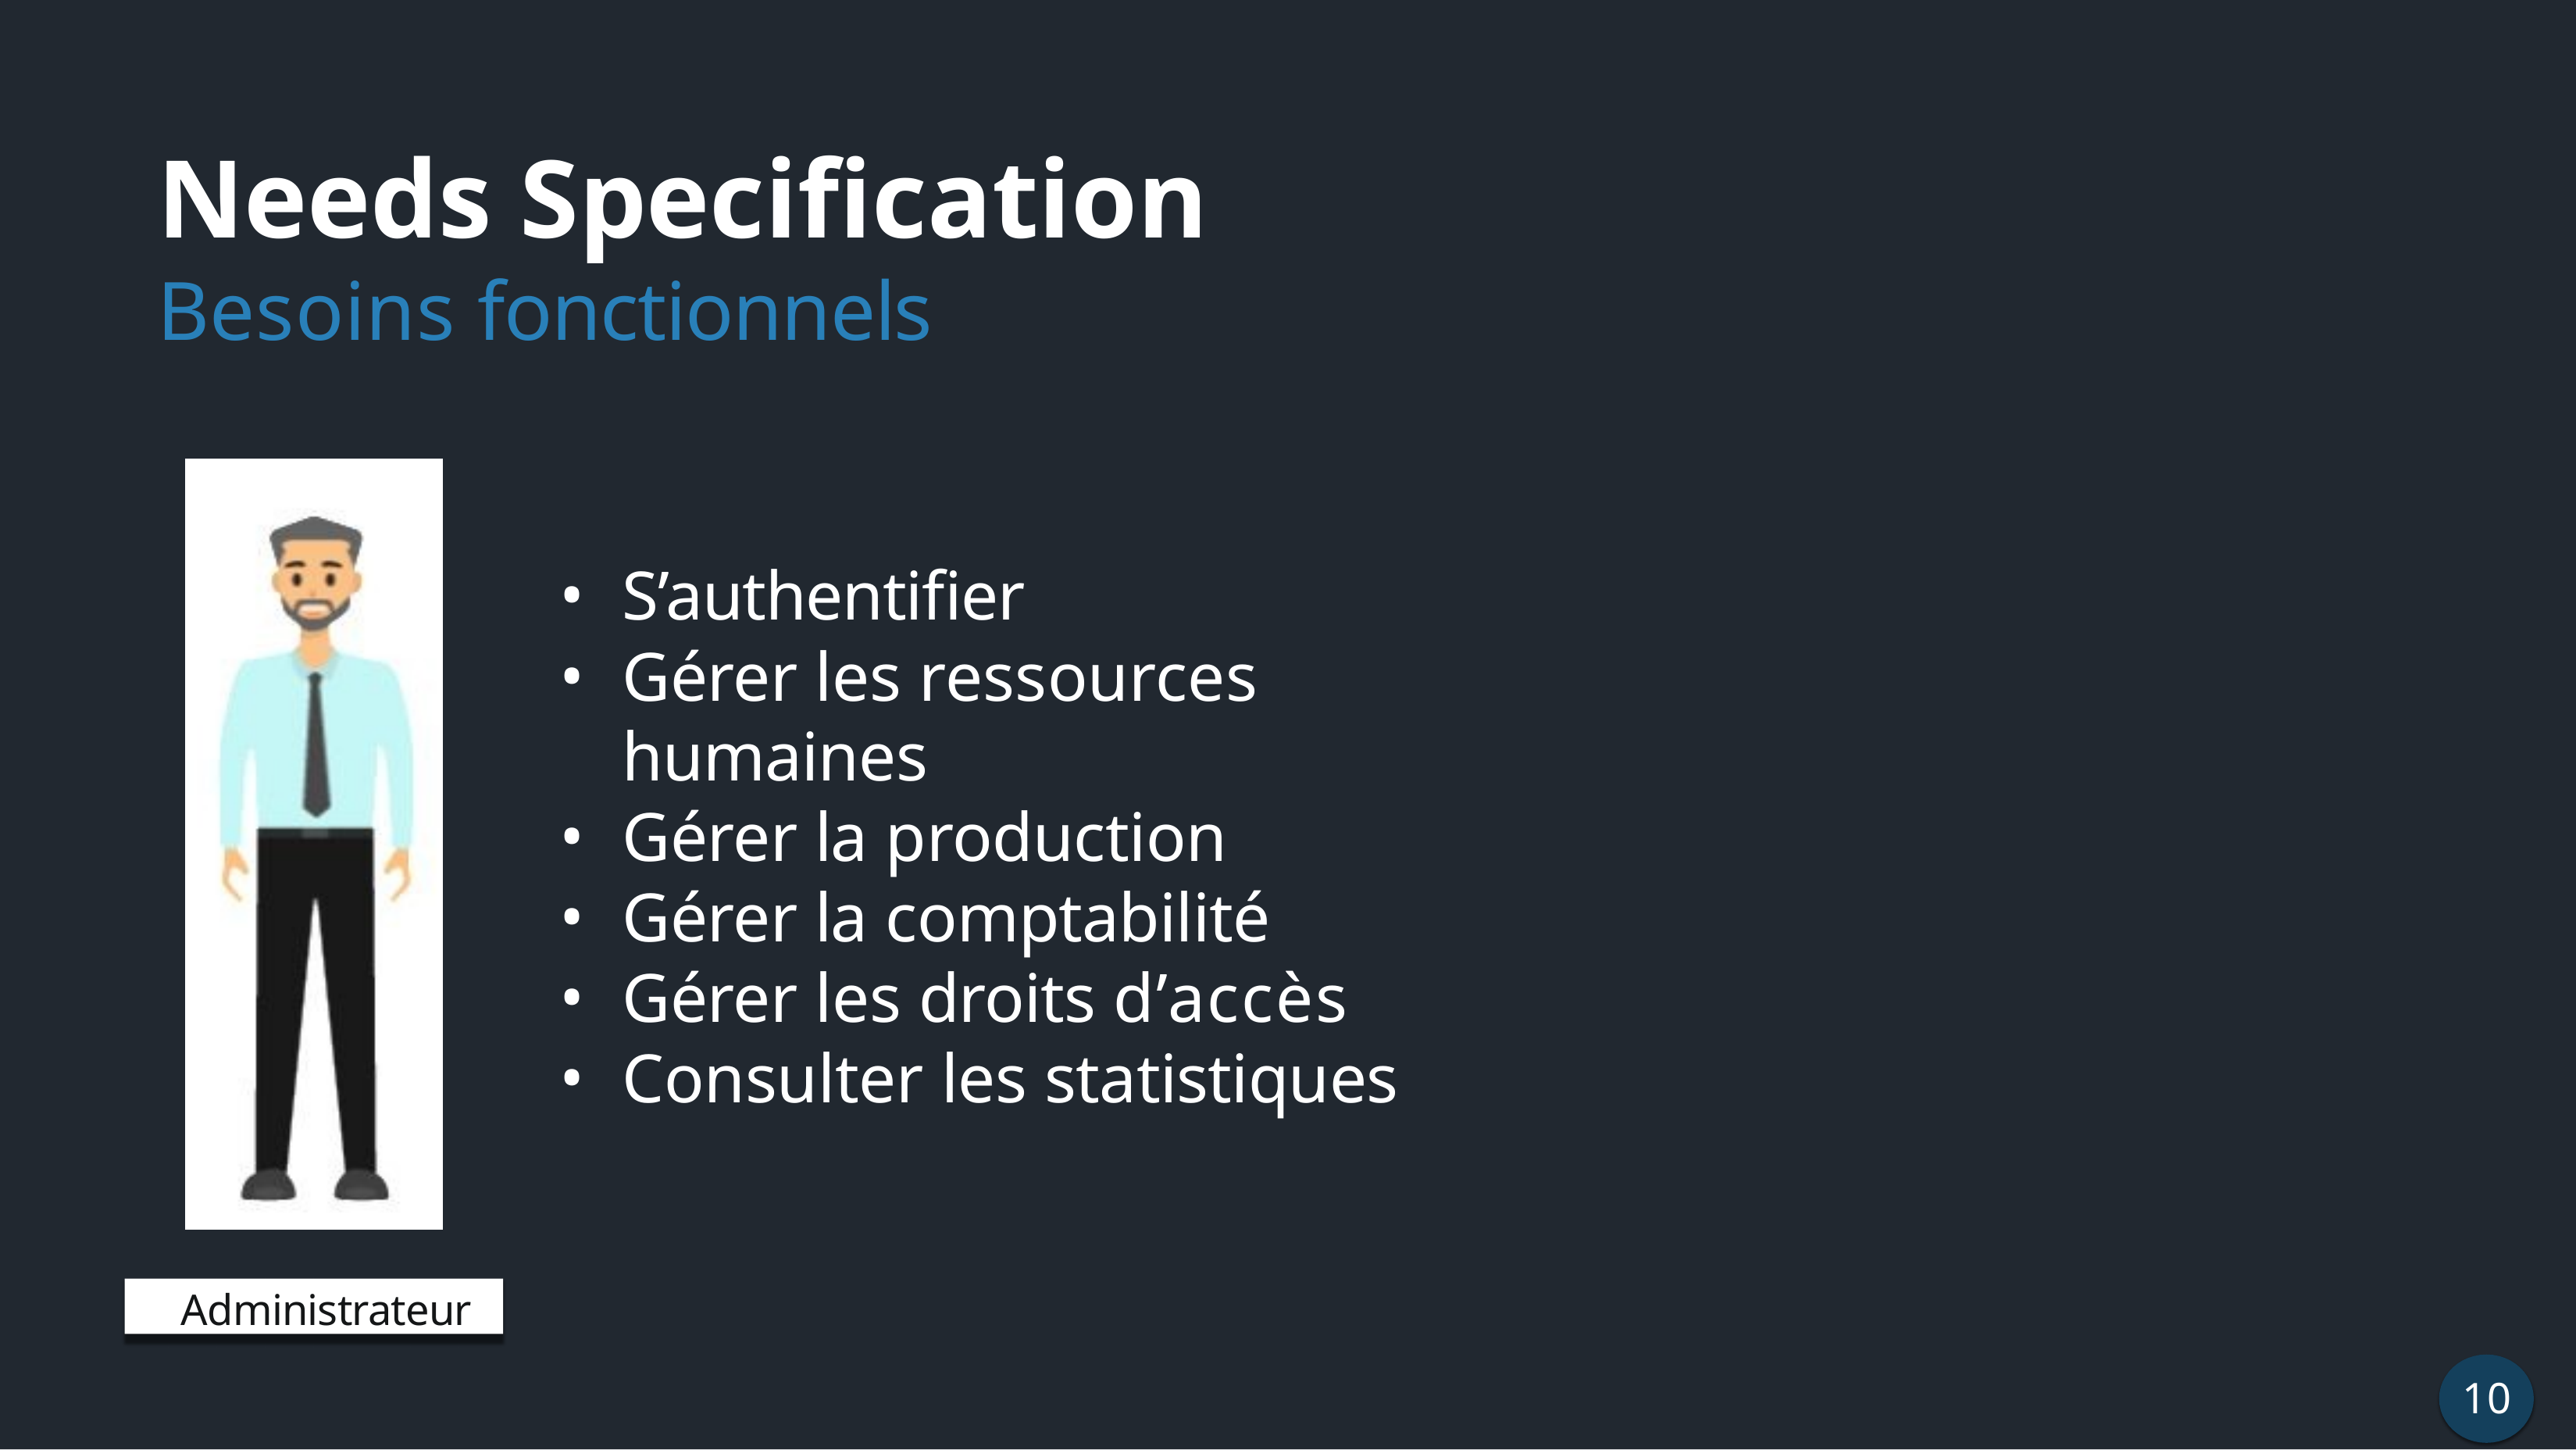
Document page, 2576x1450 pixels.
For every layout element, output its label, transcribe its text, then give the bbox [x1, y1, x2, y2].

text_box S’authentiﬁer Gérer les ressources humaines Gérer la production Gérer la comptabilité Gérer les droits d’accès Consulter les statistiques [558, 552, 1514, 1116]
picture [184, 459, 443, 1230]
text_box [2435, 1352, 2539, 1450]
title Needs Specification Besoins fonctionnels [155, 99, 1766, 373]
picture [120, 1277, 508, 1348]
